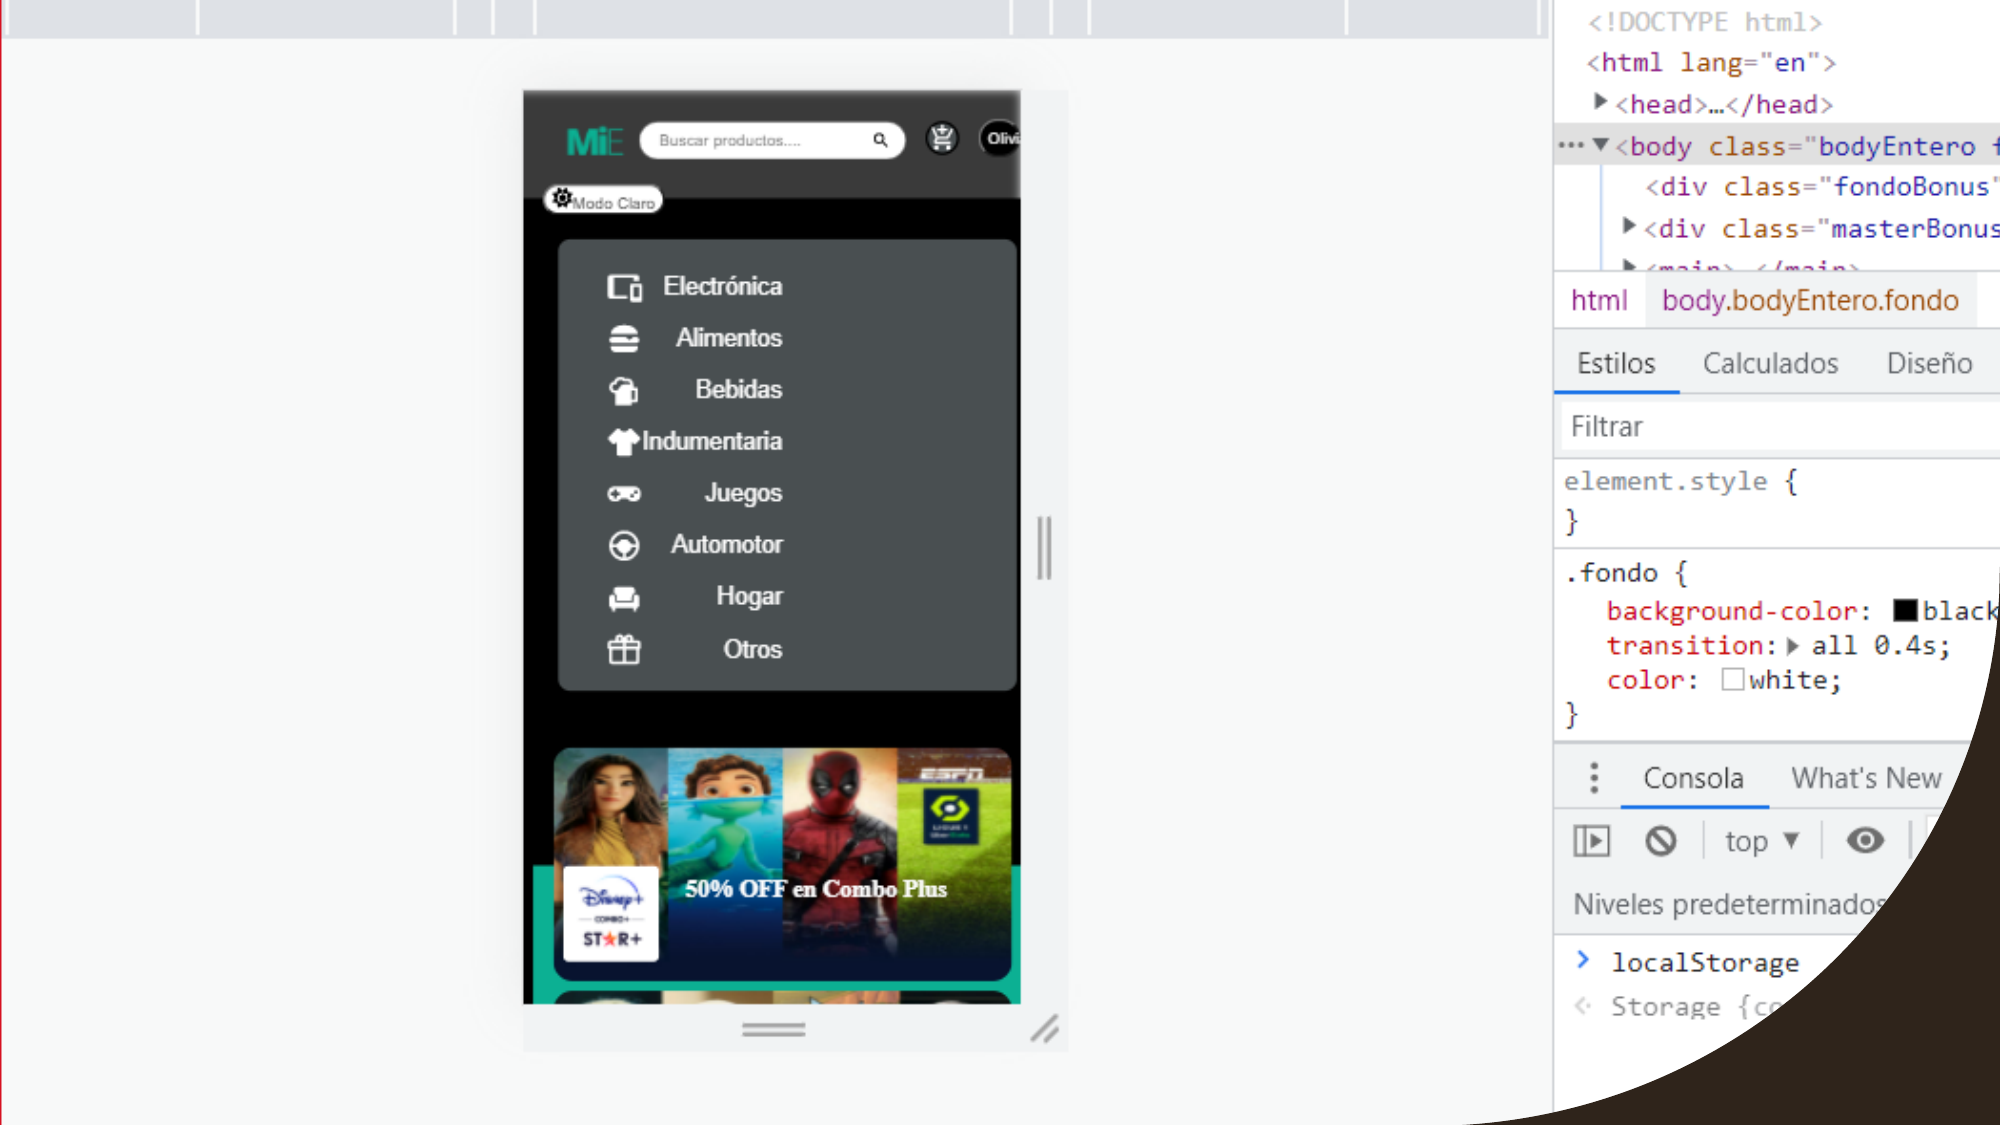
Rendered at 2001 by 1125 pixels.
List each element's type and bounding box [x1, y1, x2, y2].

list [0, 0, 2000, 1125]
